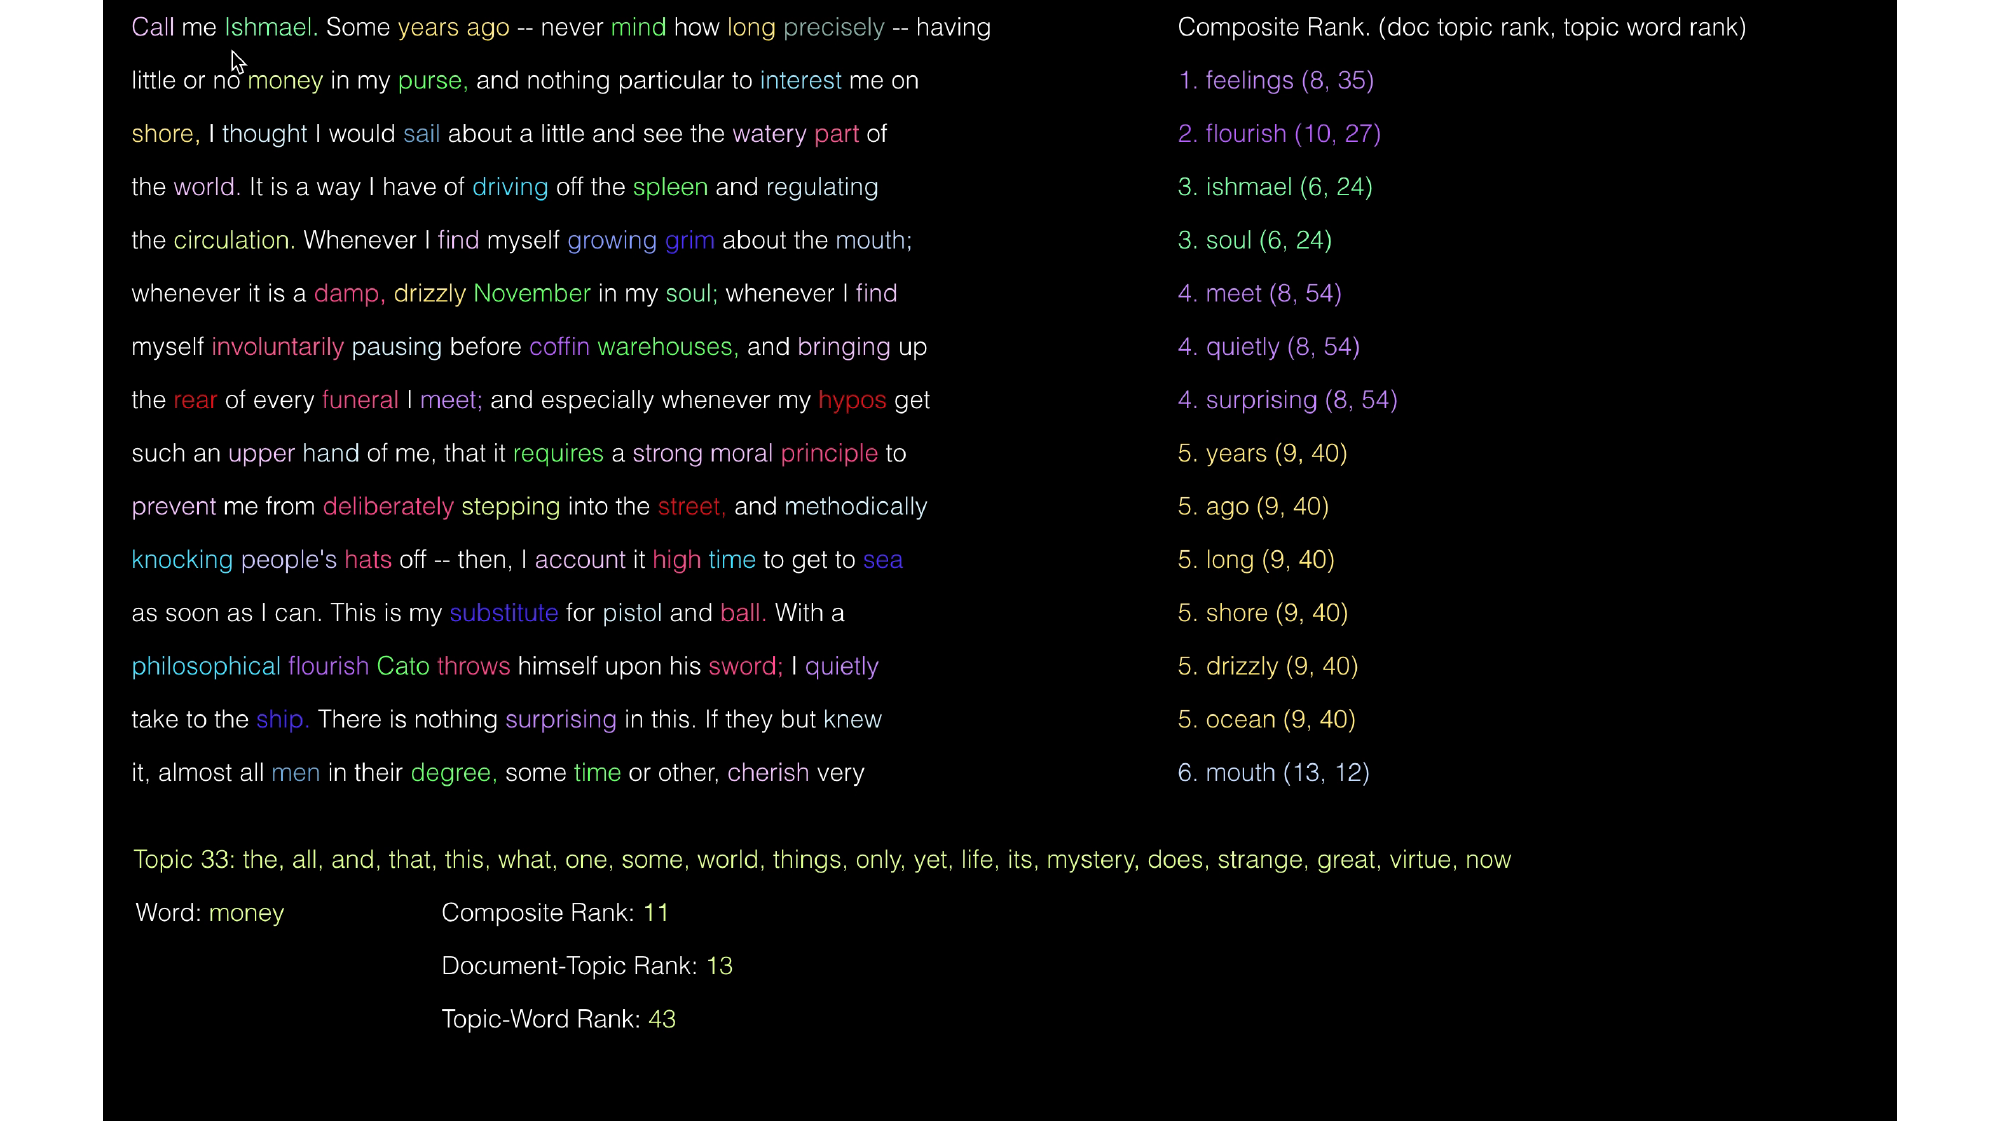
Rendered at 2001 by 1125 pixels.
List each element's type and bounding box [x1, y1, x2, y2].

list [102, 0, 1898, 1122]
